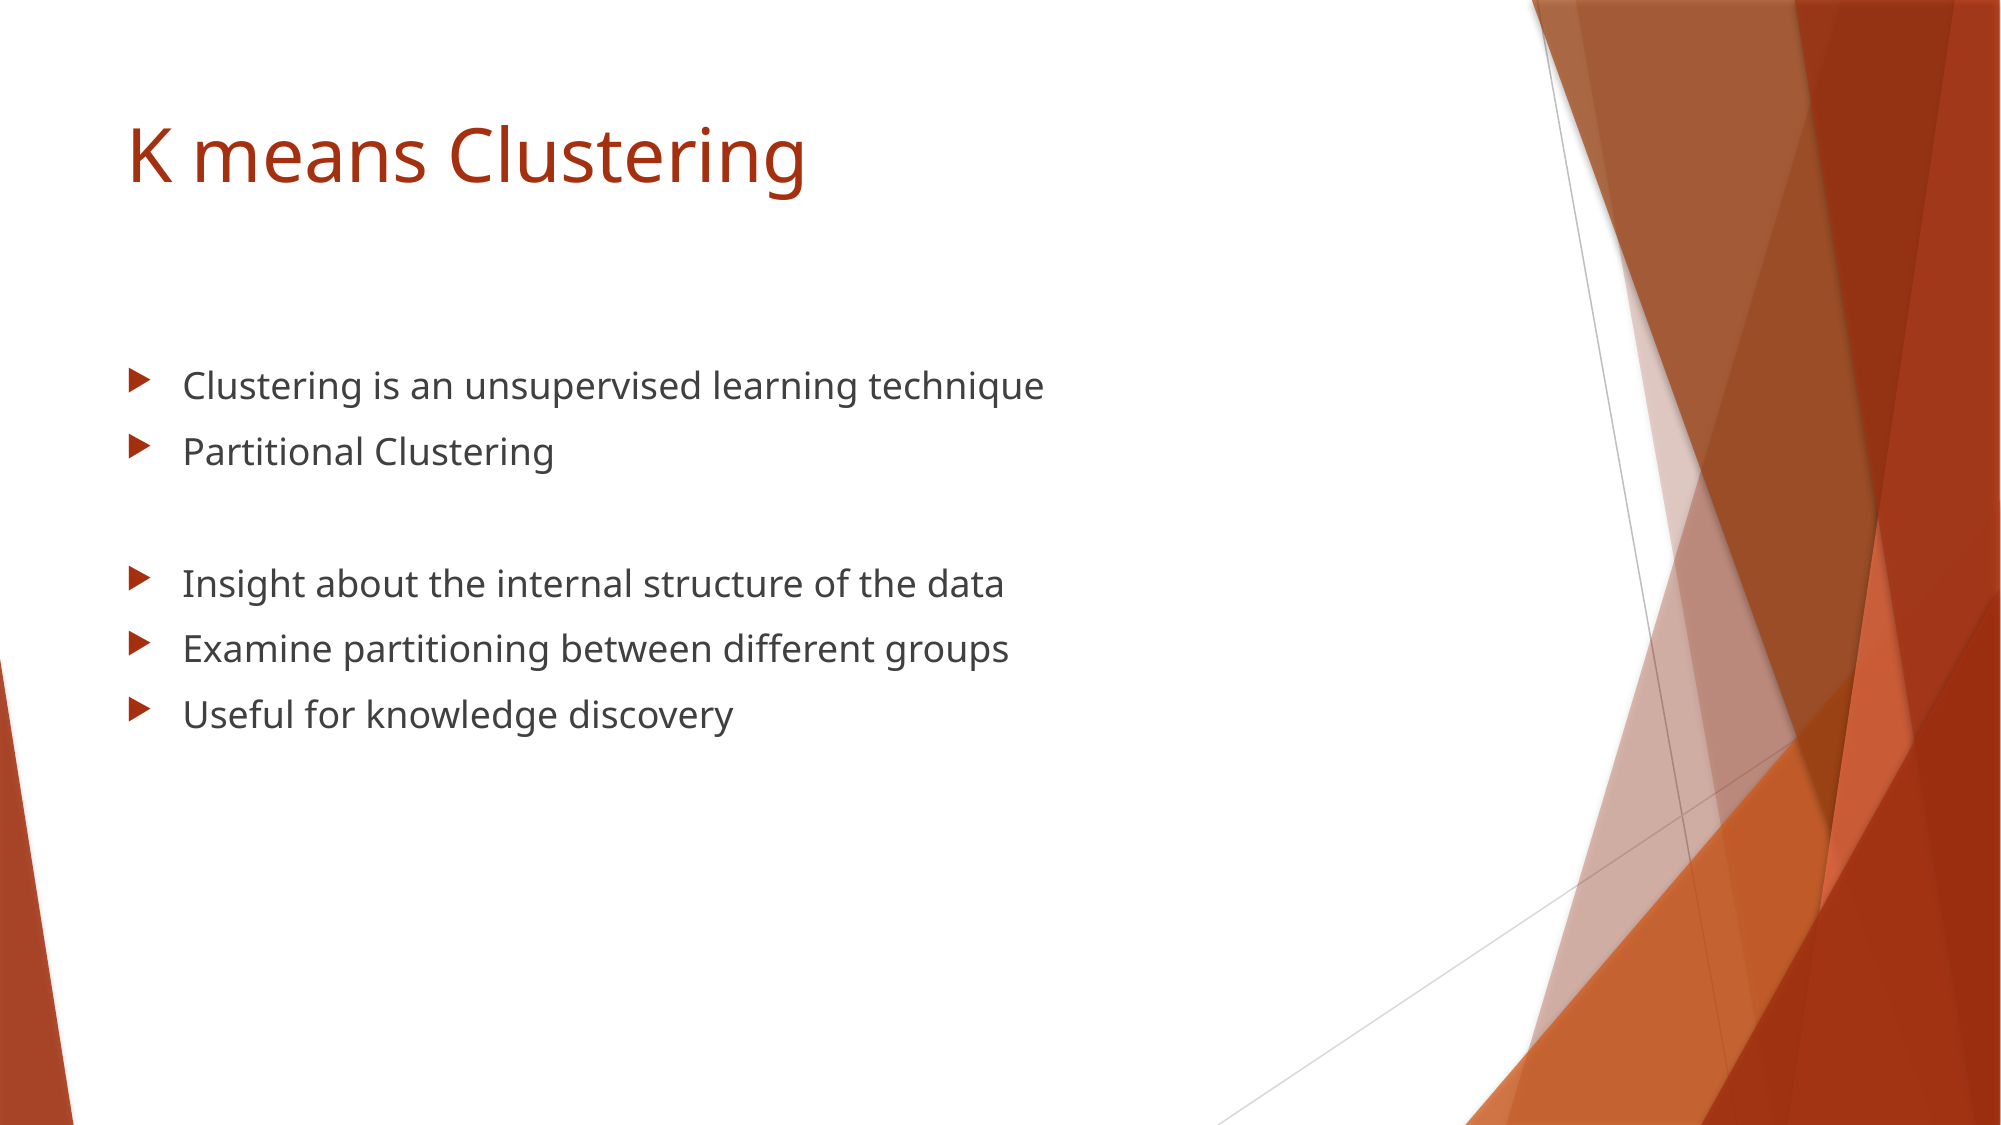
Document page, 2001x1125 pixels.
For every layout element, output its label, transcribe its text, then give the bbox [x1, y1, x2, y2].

list Clustering is an unsupervised learning technique Partitional Clustering Insight about the internal structure of the data Examine partitioning between different groups Useful for knowledge discovery [111, 354, 1522, 992]
title K means Clustering [111, 99, 1522, 317]
